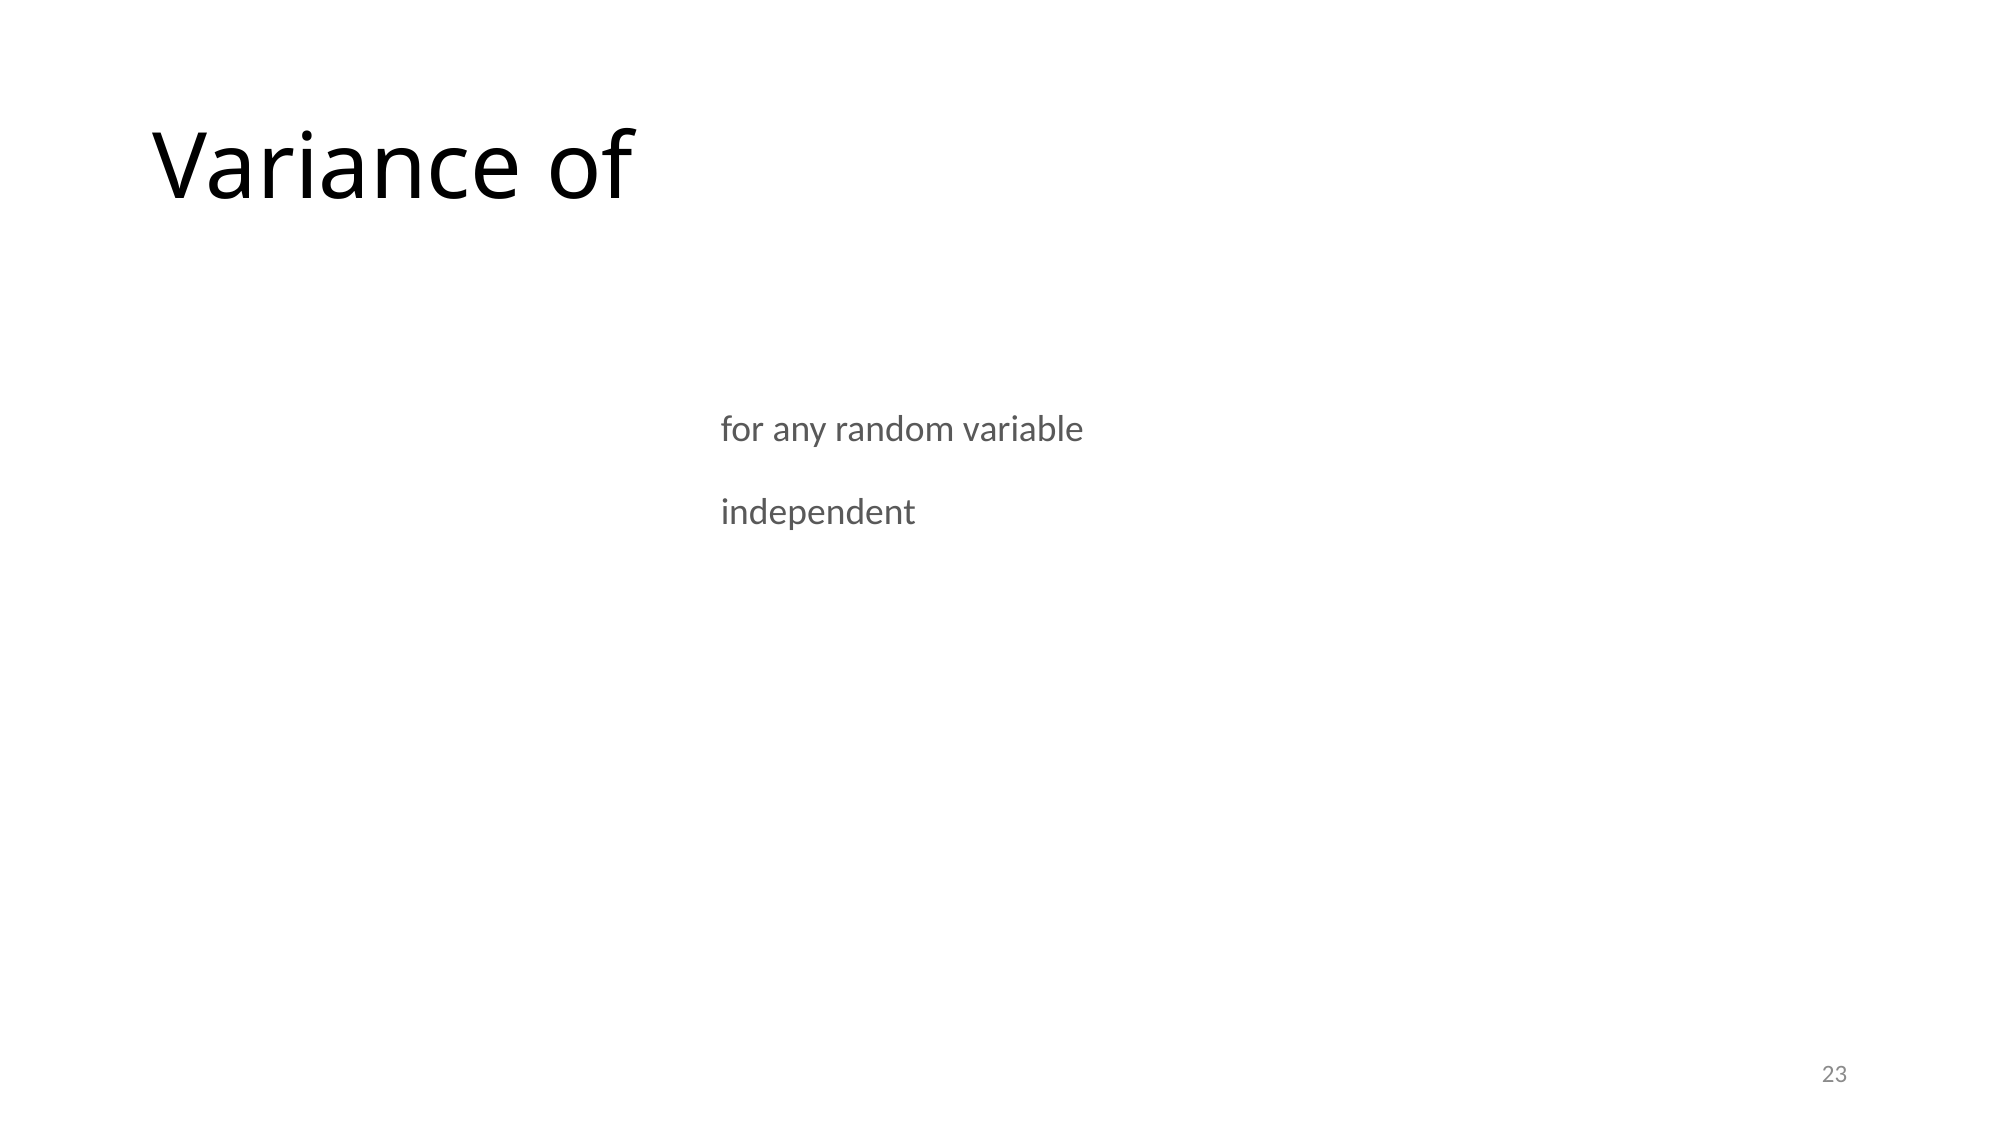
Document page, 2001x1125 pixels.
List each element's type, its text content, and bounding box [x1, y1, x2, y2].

slide_number 23 [1412, 1042, 1863, 1103]
